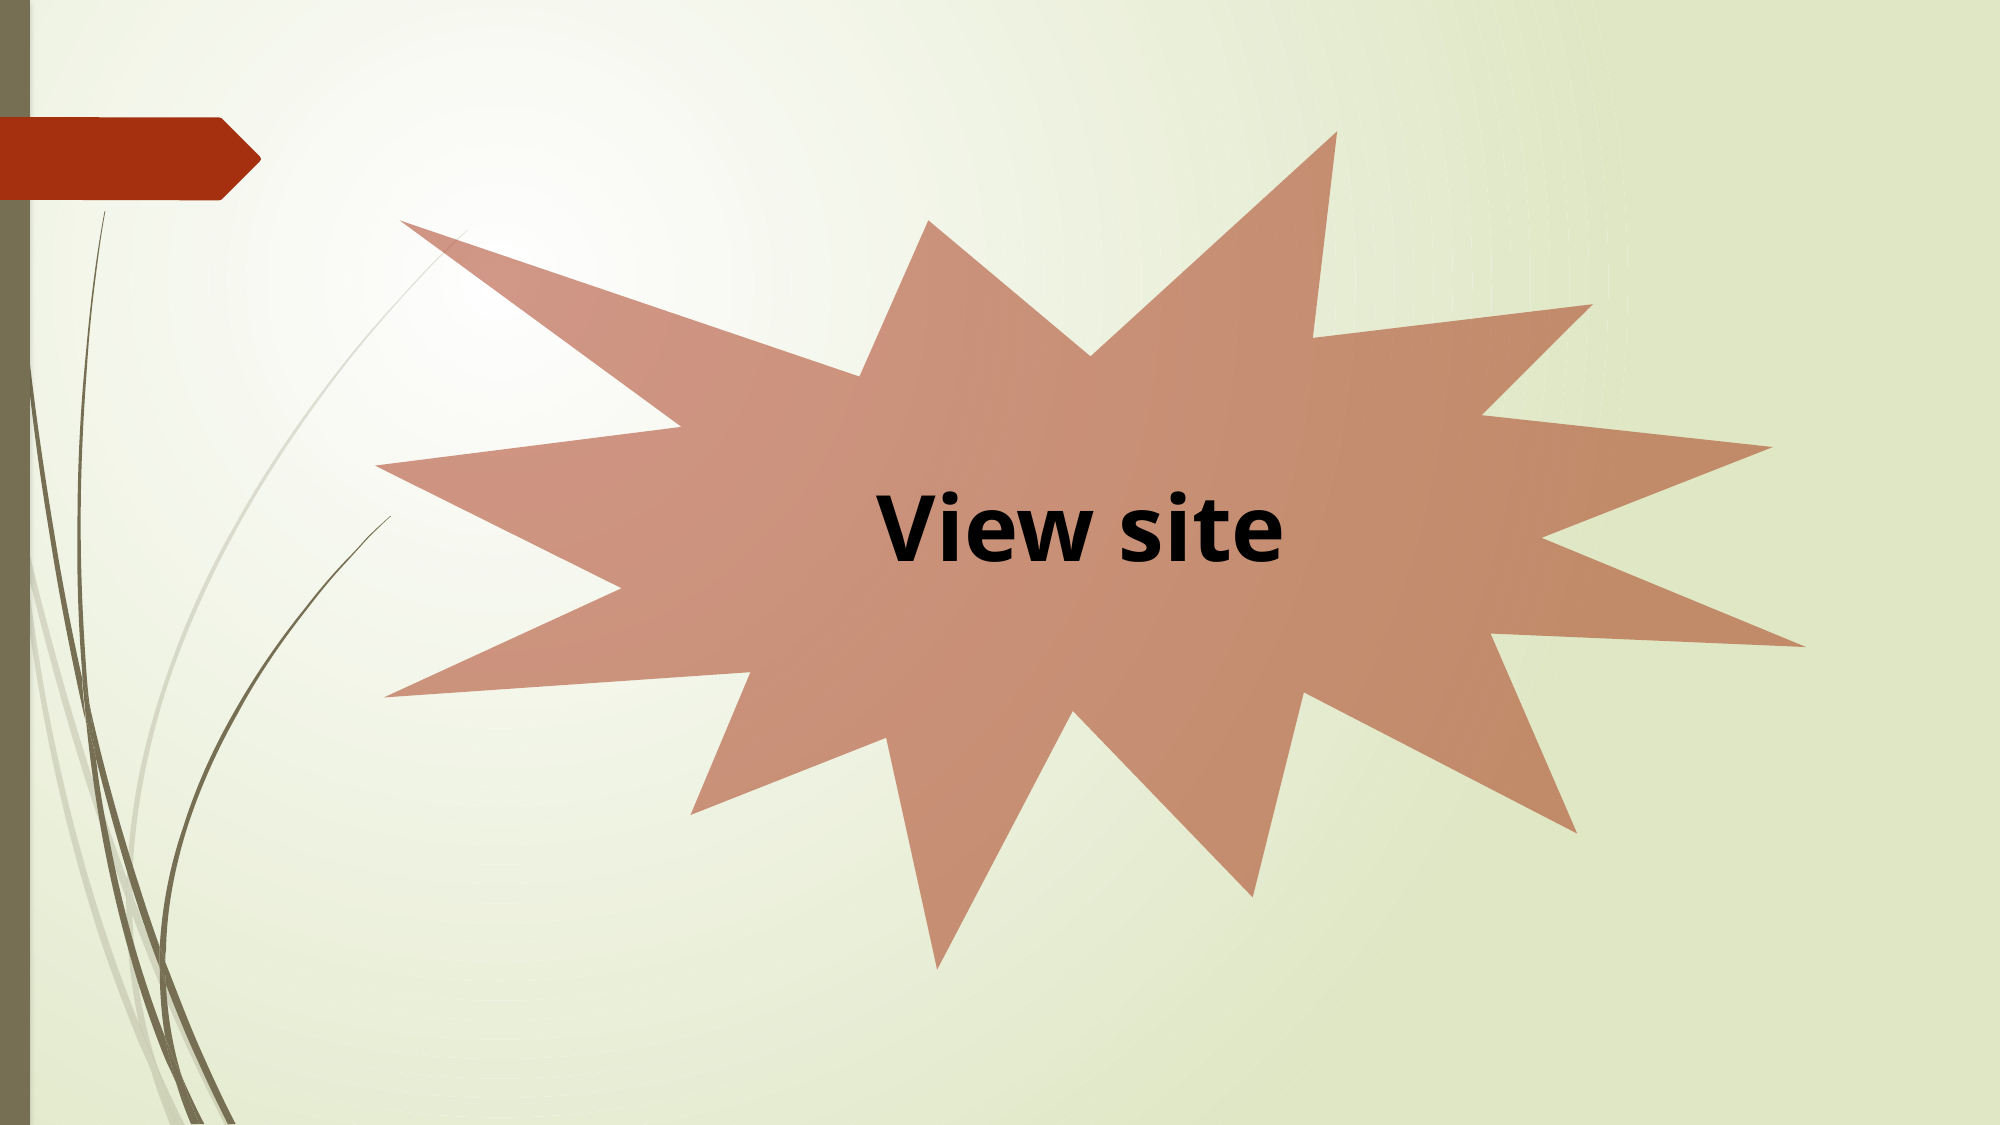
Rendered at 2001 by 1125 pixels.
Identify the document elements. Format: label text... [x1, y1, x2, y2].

text_box View site [374, 131, 1807, 970]
